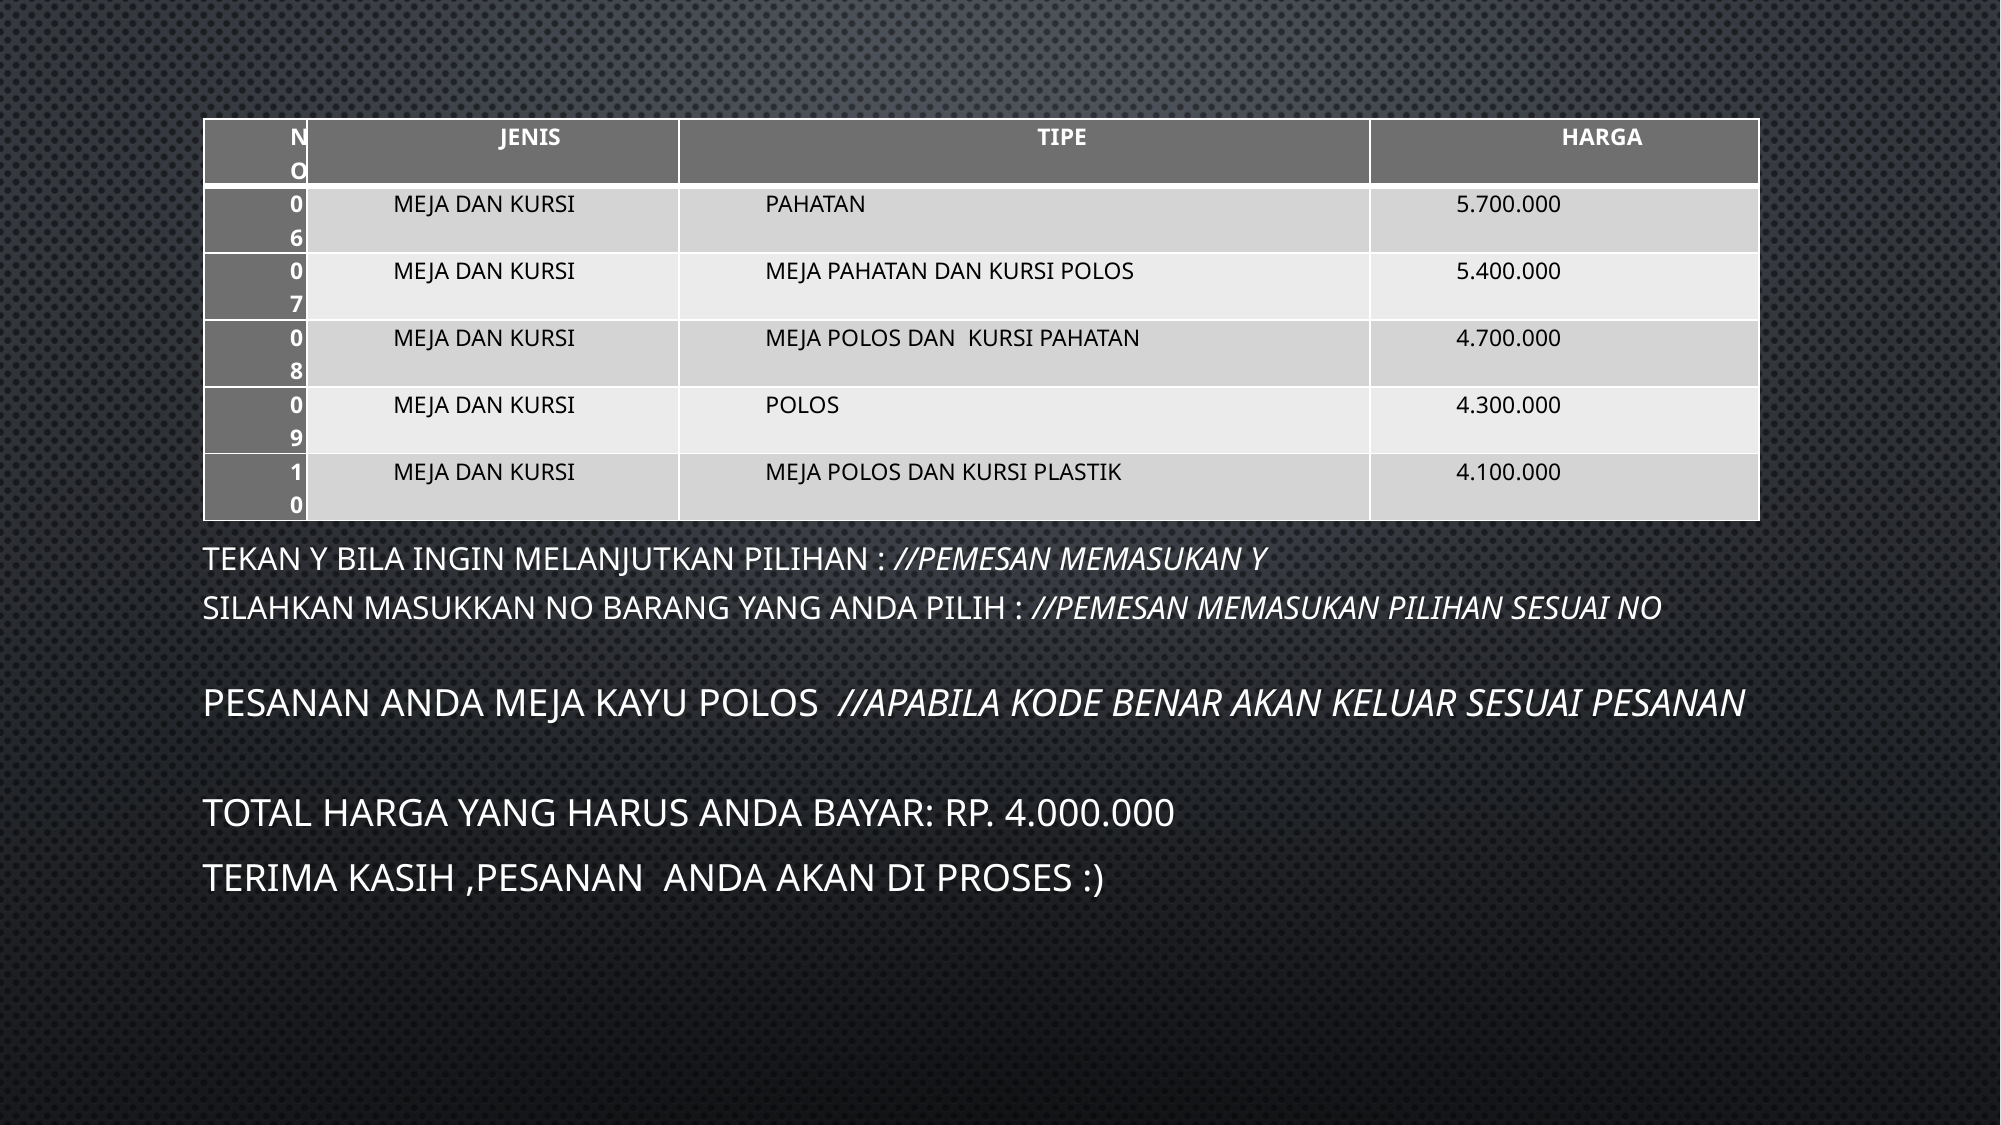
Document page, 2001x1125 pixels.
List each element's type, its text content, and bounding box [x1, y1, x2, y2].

table_cell PAHATAN [680, 189, 1369, 252]
list PESANAN ANDA MEJA KAYU POLOS //apabila kode benar akan keluar sesuai pesanan Total Harga yang harus Anda Bayar: Rp. 4.000.000 Terima Kasih ,pesanan anda akan di proses :) [187, 671, 1813, 950]
table_header TIPE [680, 120, 1369, 183]
table_cell 4.100.000 [1371, 454, 1758, 520]
table_cell 07 [205, 254, 306, 319]
table_cell MEJA DAN KURSI [308, 189, 678, 252]
table_cell MEJA DAN KURSI [308, 388, 678, 453]
table_cell 06 [205, 189, 306, 252]
table_header NO [205, 120, 306, 183]
list TEKAN y BILA INGIN MELANJUTKAN PILIHAN : //pemesan memasukan y Silahkan masukkan NO BARANG yang Anda pilih : //pemesan memasukan pilihan sesuai no [187, 531, 1813, 657]
table_cell 09 [205, 388, 306, 453]
table_cell MEJA DAN KURSI [308, 254, 678, 319]
table_header JENIS [308, 120, 678, 183]
table_cell 5.700.000 [1371, 189, 1758, 252]
table_cell POLOS [680, 388, 1369, 453]
table_cell MEJA POLOS DAN KURSI PAHATAN [680, 321, 1369, 386]
table_cell 5.400.000 [1371, 254, 1758, 319]
table_cell MEJA PAHATAN DAN KURSI POLOS [680, 254, 1369, 319]
table_cell MEJA DAN KURSI [308, 321, 678, 386]
table_cell 08 [205, 321, 306, 386]
table_cell 4.700.000 [1371, 321, 1758, 386]
table_cell 10 [205, 454, 306, 520]
table_cell MEJA DAN KURSI [308, 454, 678, 520]
table_cell MEJA POLOS DAN KURSI PLASTIK [680, 454, 1369, 520]
table_cell 4.300.000 [1371, 388, 1758, 453]
table_header HARGA [1371, 120, 1758, 183]
